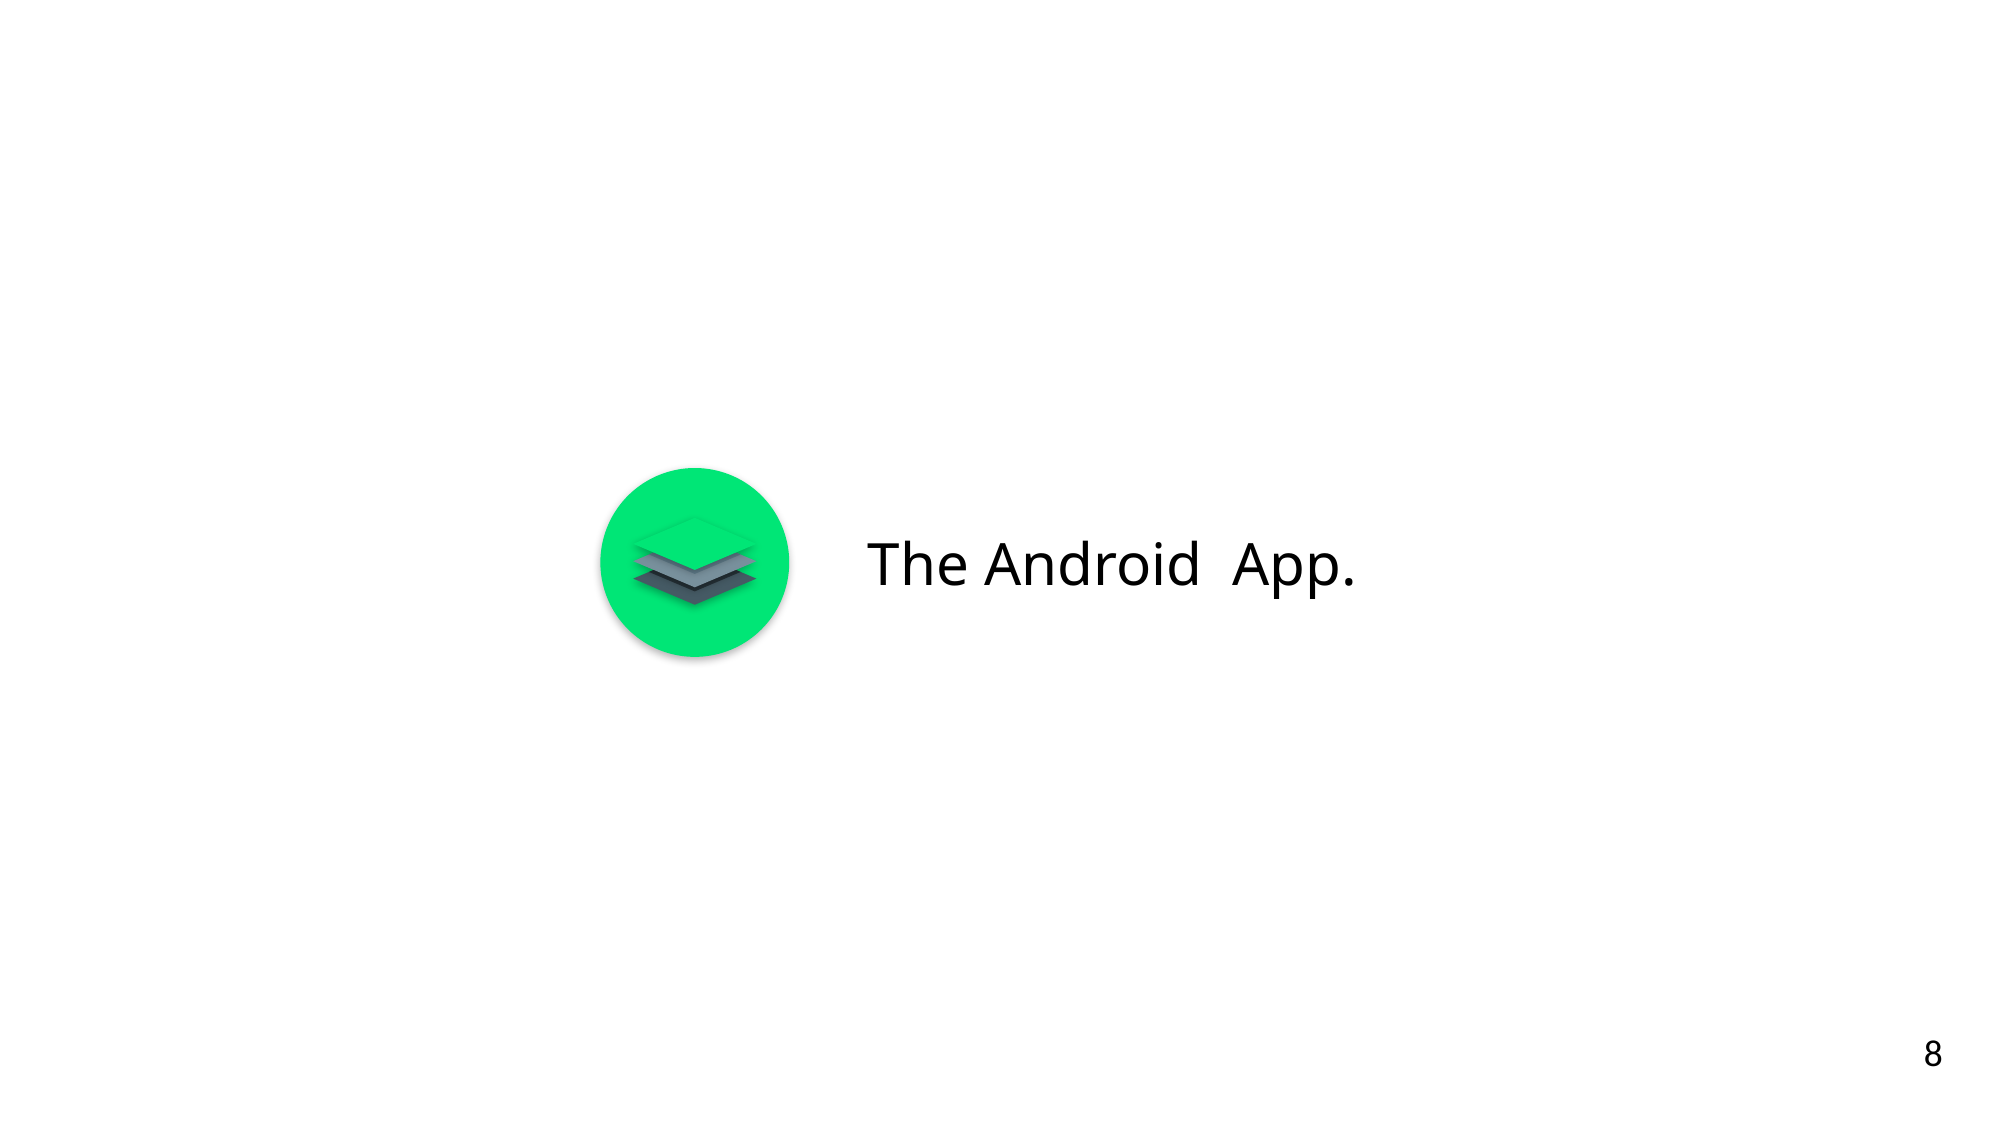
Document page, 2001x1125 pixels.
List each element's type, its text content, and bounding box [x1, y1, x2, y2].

text_box 8 [1909, 1021, 2000, 1082]
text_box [600, 467, 790, 658]
text_box The Android App. [853, 520, 1372, 605]
